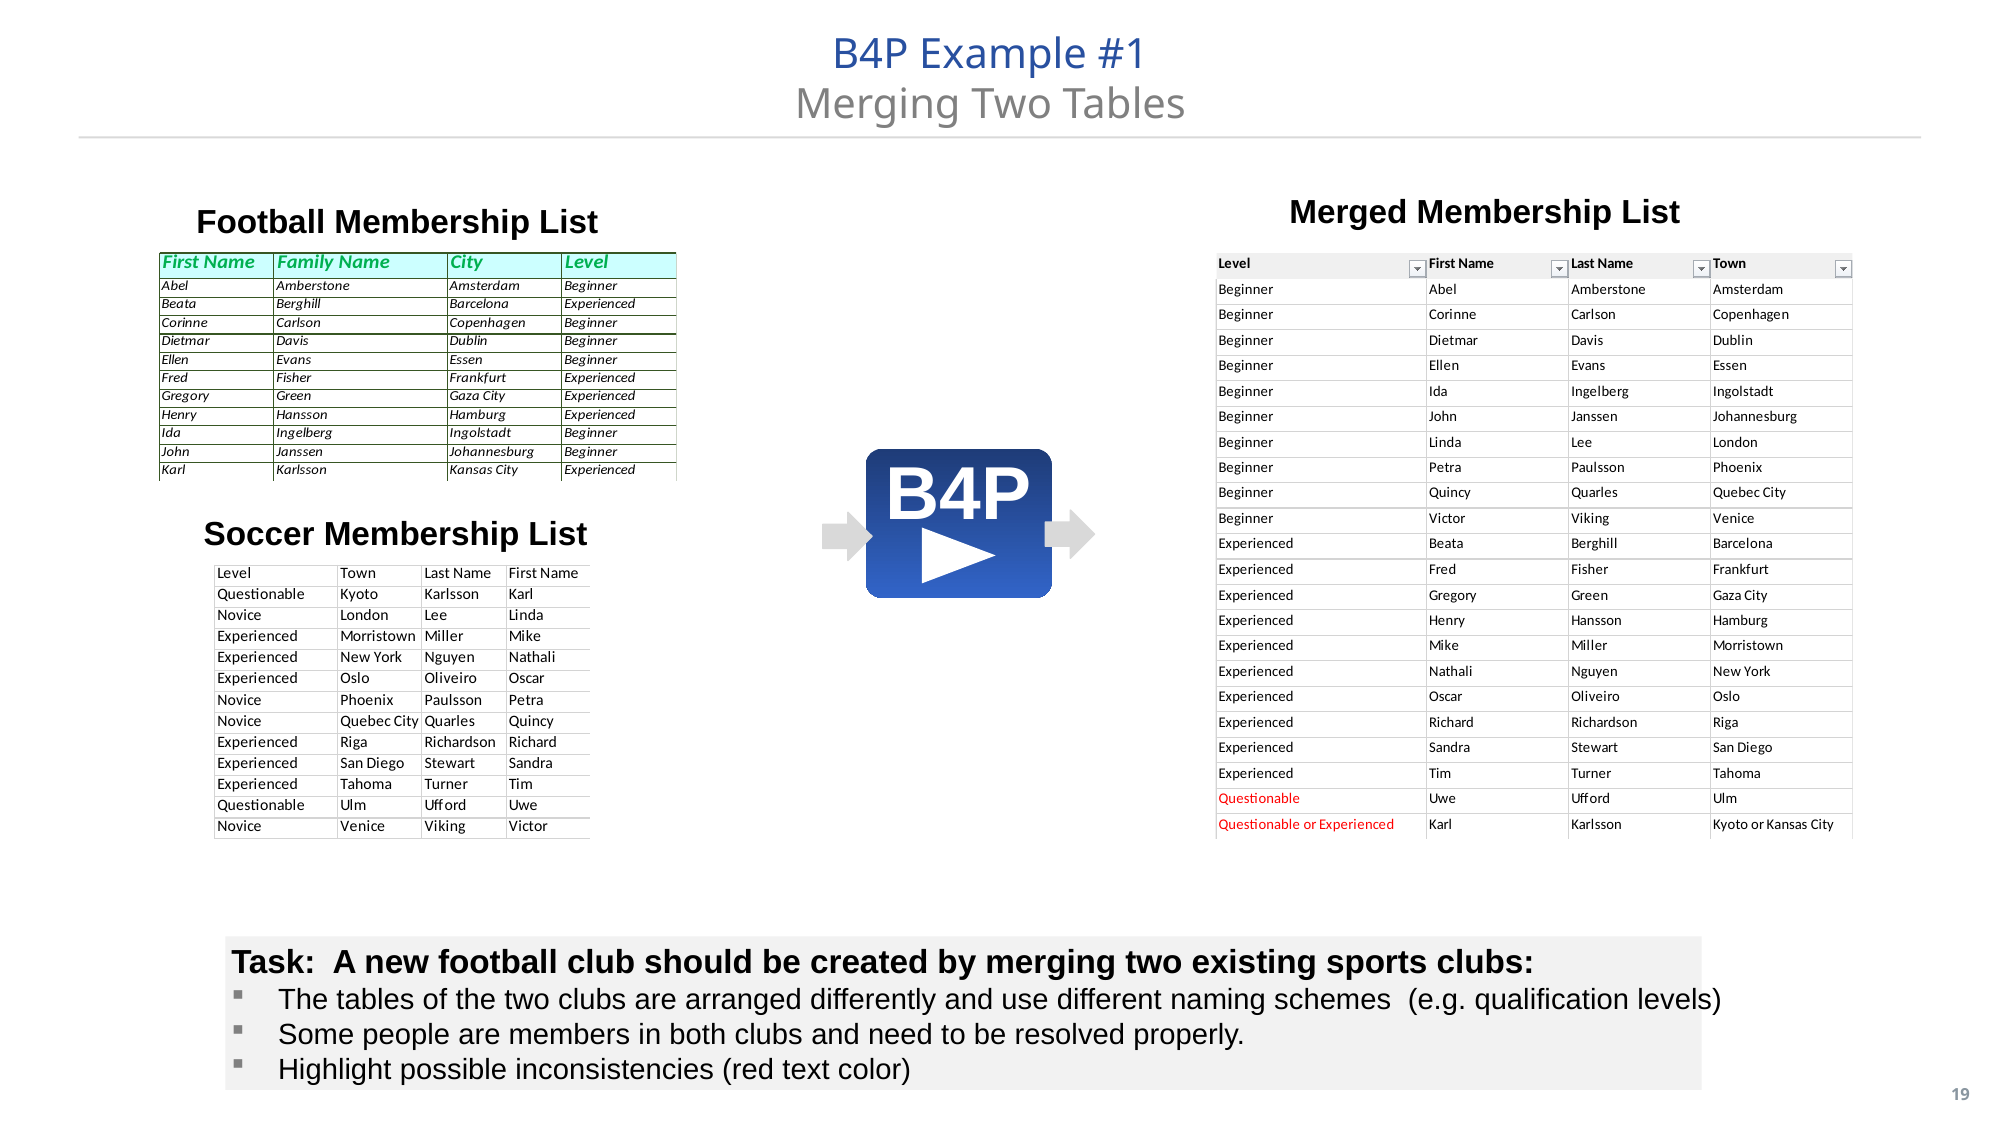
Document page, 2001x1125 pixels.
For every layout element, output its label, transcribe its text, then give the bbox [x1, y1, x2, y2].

text_box Soccer Membership List [75, 506, 717, 558]
text_box Football Membership List [77, 194, 718, 246]
text_box Merged Membership List [1281, 184, 1758, 236]
text_box Task: A new football club should be created by merging two existing sports clubs: The tables of the two clubs are arranged differently and use different naming schemes (e.g. qualification levels) Some people are members in both clubs and need to be resolved properly. Highlight possible inconsistencies (red text color) [223, 934, 1704, 1092]
picture [158, 252, 678, 482]
picture [213, 564, 592, 840]
picture [1215, 252, 1854, 840]
title B4P Example #1 Merging Two Tables [76, 19, 1920, 137]
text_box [822, 444, 1095, 599]
